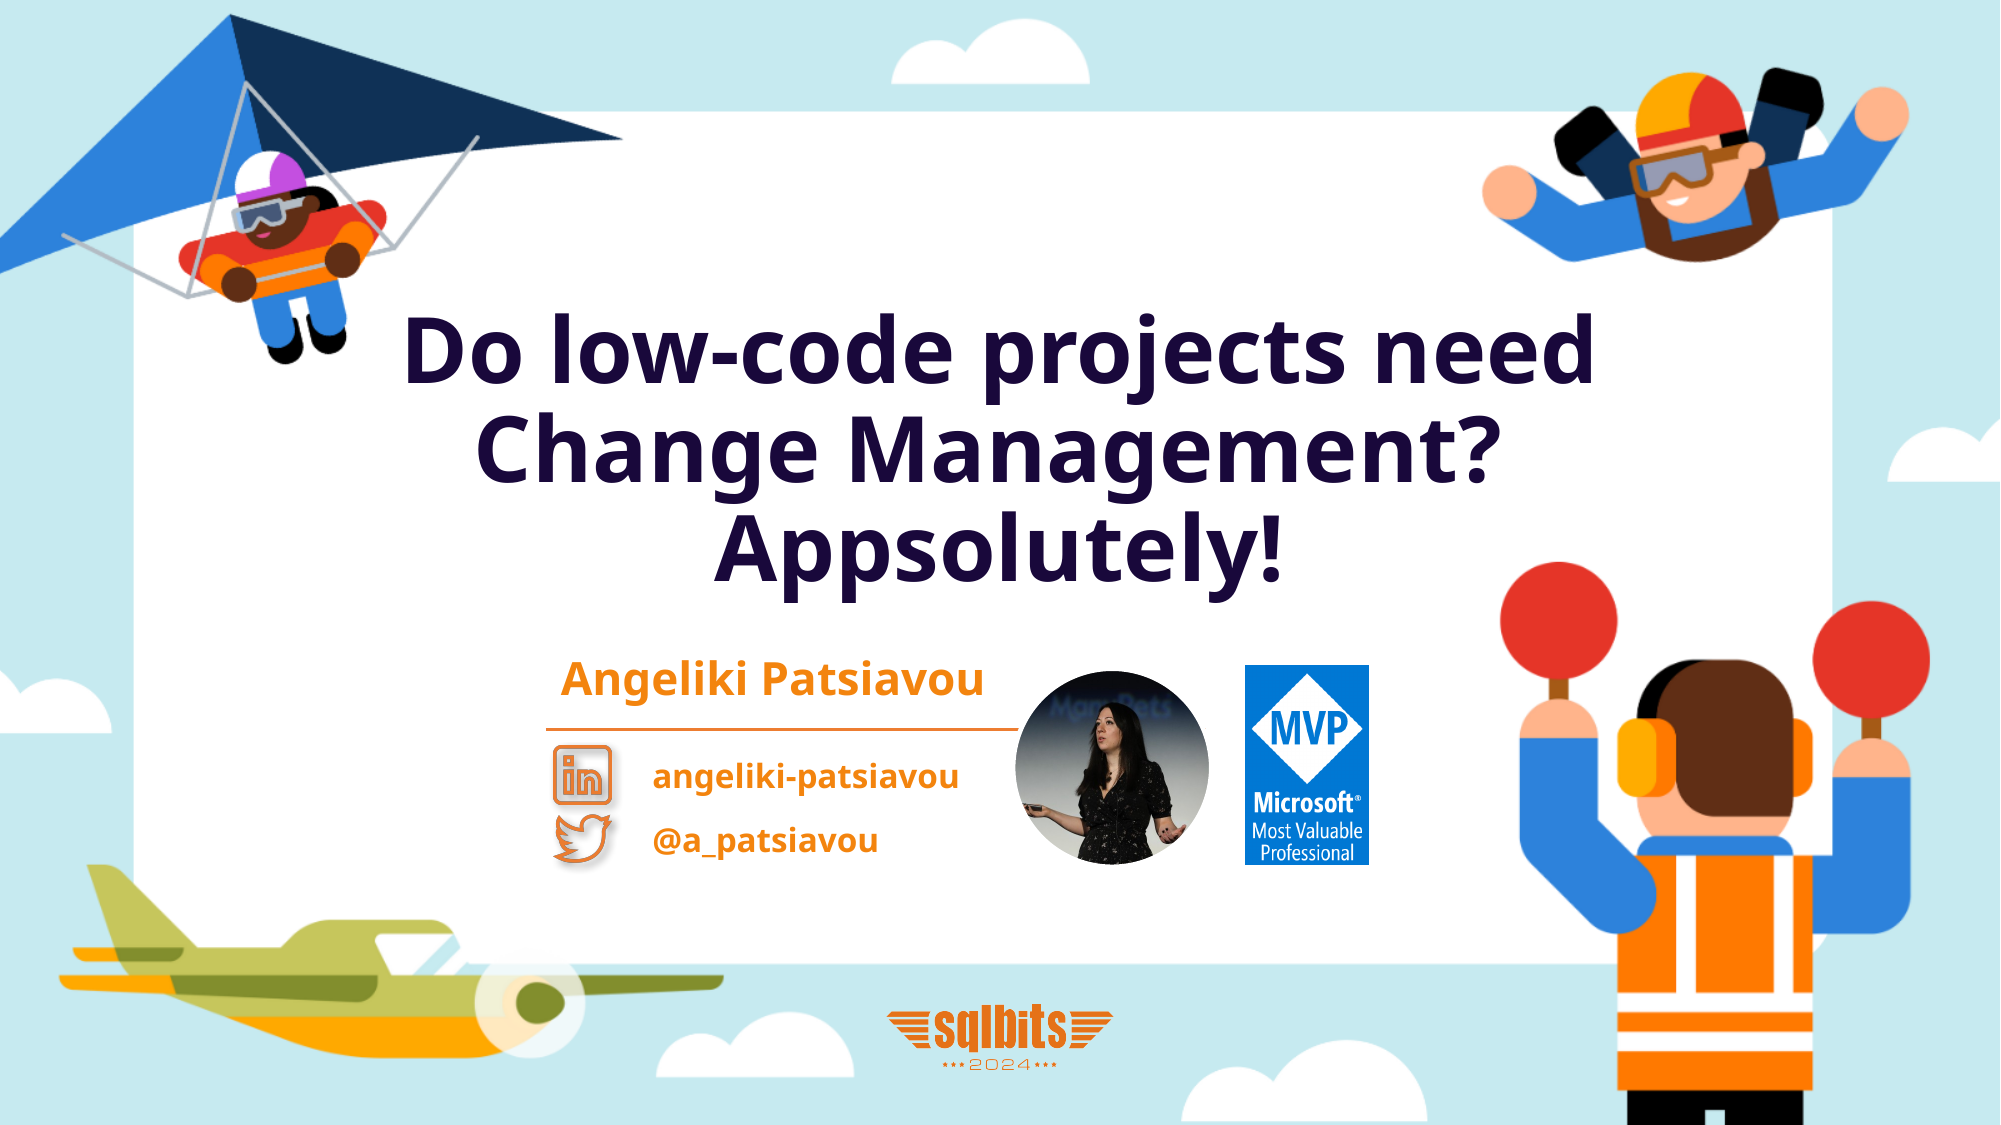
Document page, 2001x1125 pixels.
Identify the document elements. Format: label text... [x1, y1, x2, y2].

text_box @a_patsiavou [637, 809, 1093, 869]
title Do low-code projects need Change Management? Appsolutely! [249, 328, 1750, 579]
picture [0, 0, 2000, 1125]
text_box Angeliki Patsiavou [545, 730, 1013, 847]
text_box angeliki-patsiavou [637, 745, 1013, 805]
text_box Angeliki Patsiavou [545, 648, 1206, 728]
